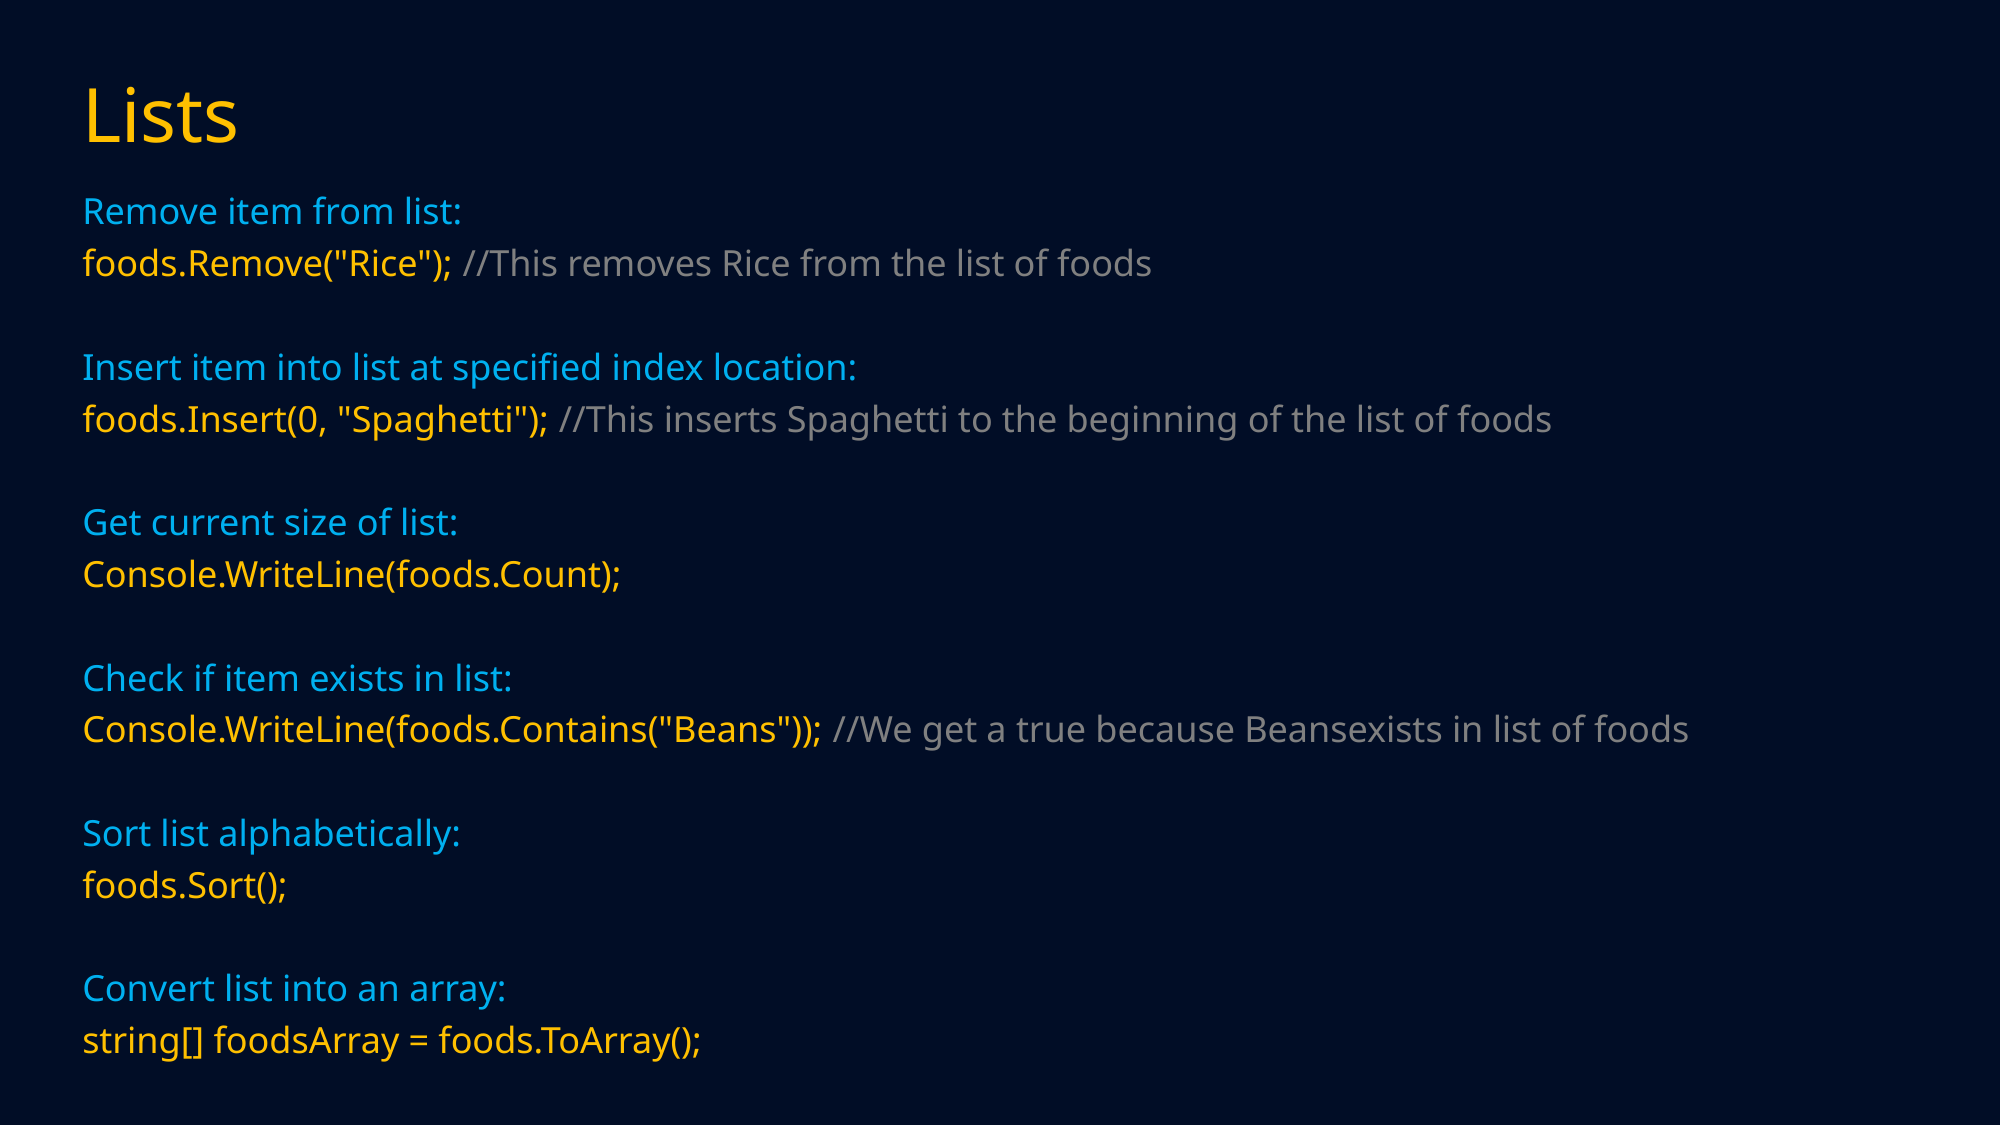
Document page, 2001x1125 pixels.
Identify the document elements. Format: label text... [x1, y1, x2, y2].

list Remove item from list: foods.Remove("Rice"); //This removes Rice from the list of foods Insert item into list at specified index location: foods.Insert(0, "Spaghetti"); //This inserts Spaghetti to the beginning of the list of foods Get current size of list: Console.WriteLine(foods.Count); Check if item exists in list: Console.WriteLine(foods.Contains("Beans")); //We get a true because Beansexists in list of foods Sort list alphabetically: foods.Sort(); Convert list into an array: string[] foodsArray = foods.ToArray(); [67, 228, 1926, 1077]
title Lists [67, 9, 1926, 228]
